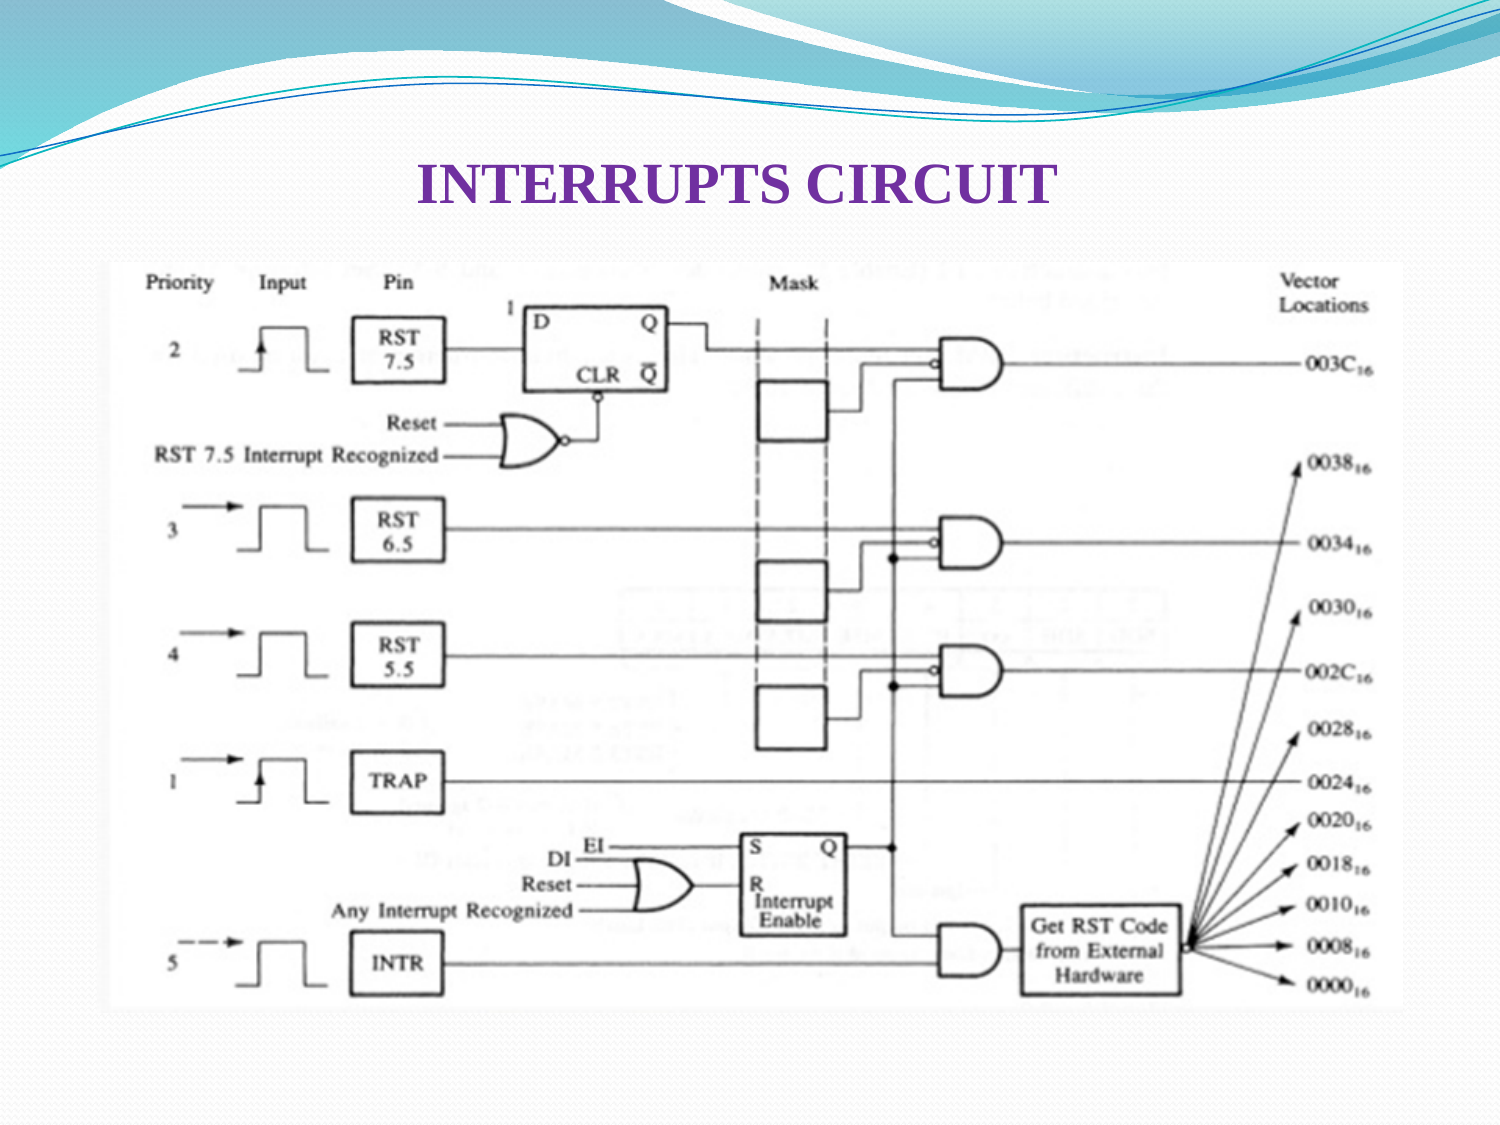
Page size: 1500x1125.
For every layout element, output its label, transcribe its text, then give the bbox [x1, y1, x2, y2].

text_box INTERRUPTS CIRCUIT [350, 137, 1125, 223]
picture [97, 262, 1403, 1013]
